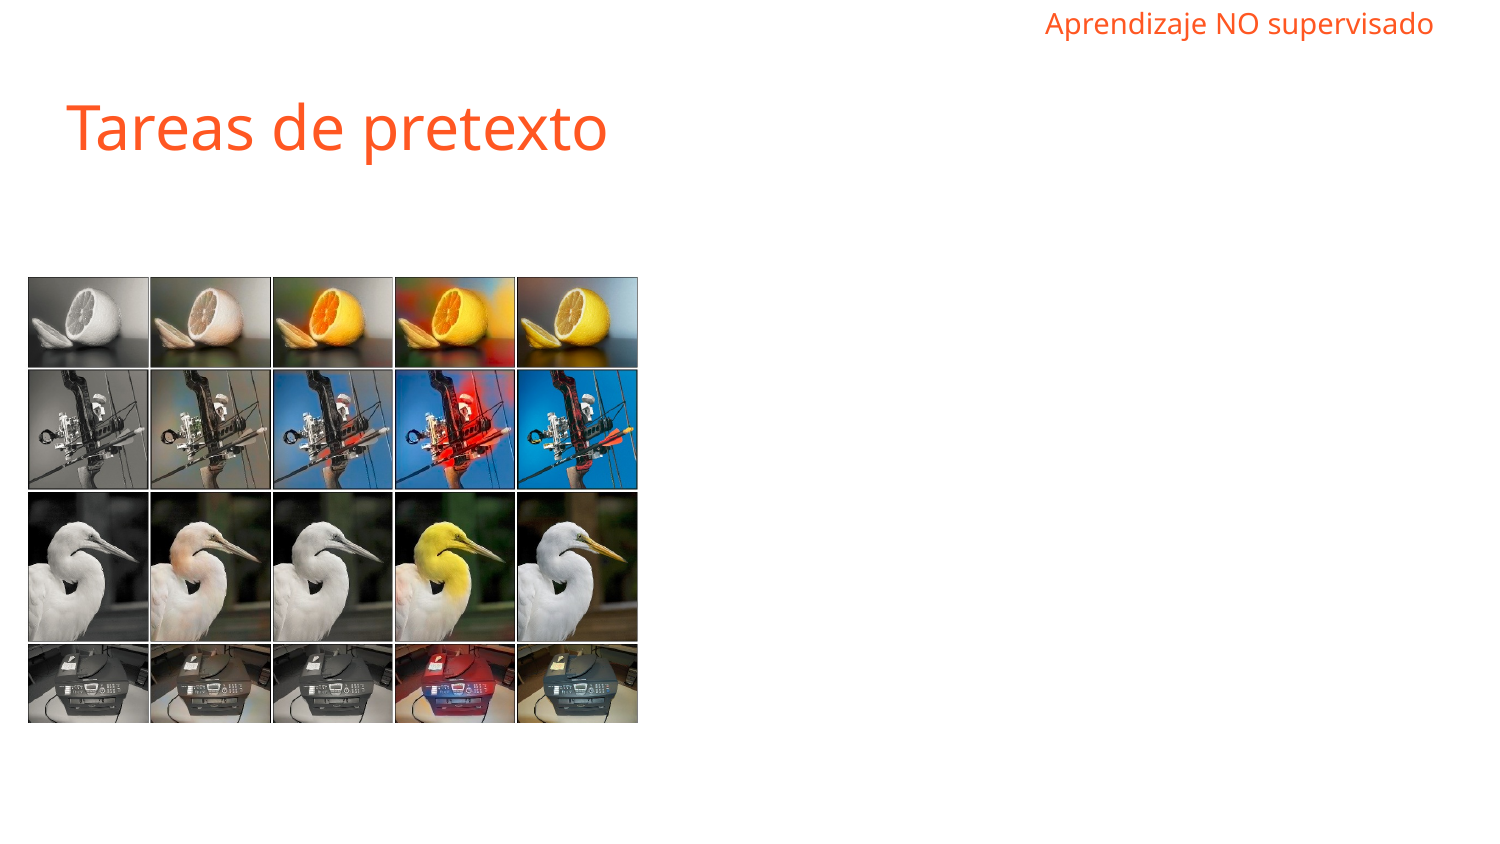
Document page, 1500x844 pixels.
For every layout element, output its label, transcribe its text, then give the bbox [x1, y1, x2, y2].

picture [24, 276, 641, 723]
title Tareas de pretexto [51, 72, 1449, 167]
